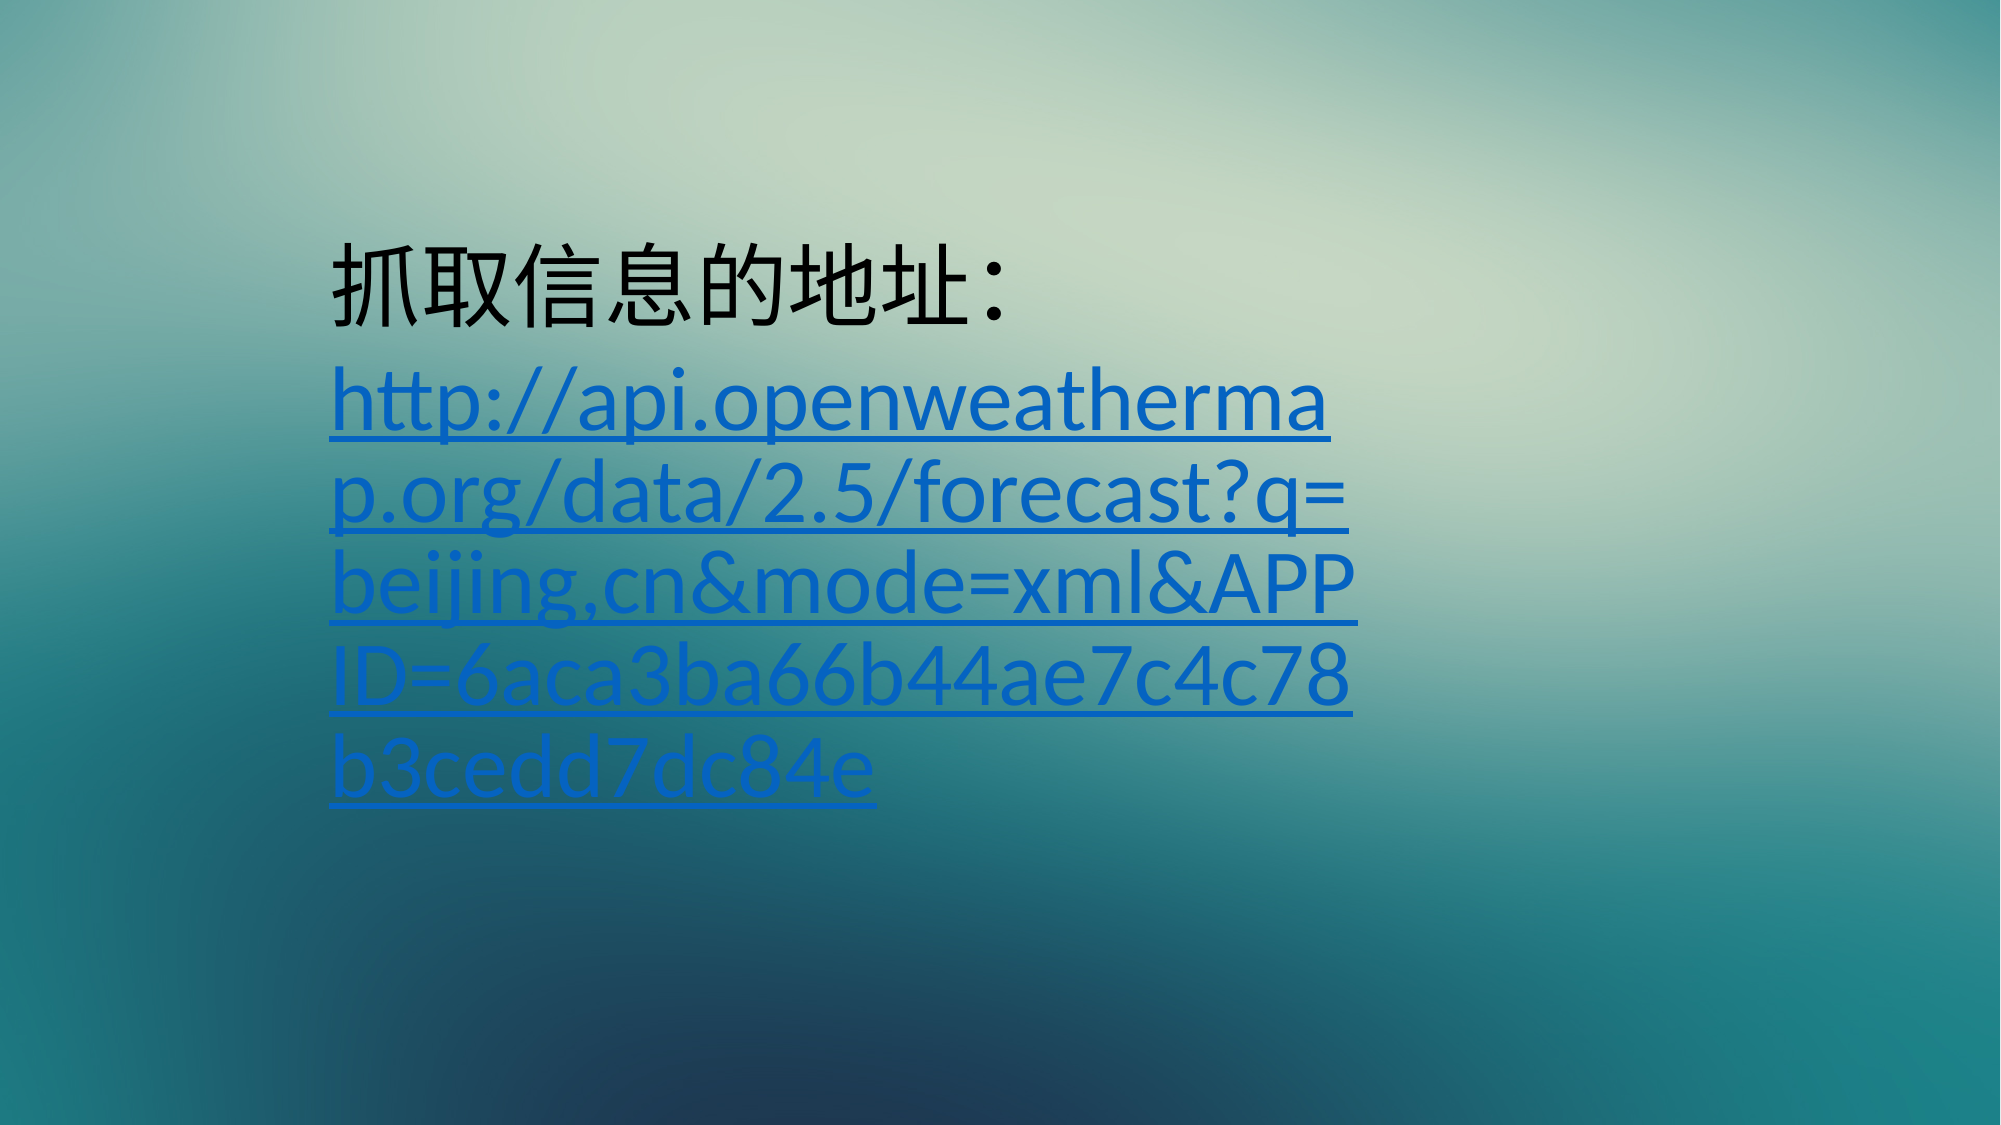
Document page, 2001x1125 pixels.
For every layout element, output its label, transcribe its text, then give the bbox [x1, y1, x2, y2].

picture [0, 0, 2001, 1125]
text_box 抓取信息的地址： http://api.openweathermap.org/data/2.5/forecast?q=beijing,cn&mode=xml&APPID=6aca3ba66b44ae7c4c78b3cedd7dc84e [314, 221, 1392, 457]
